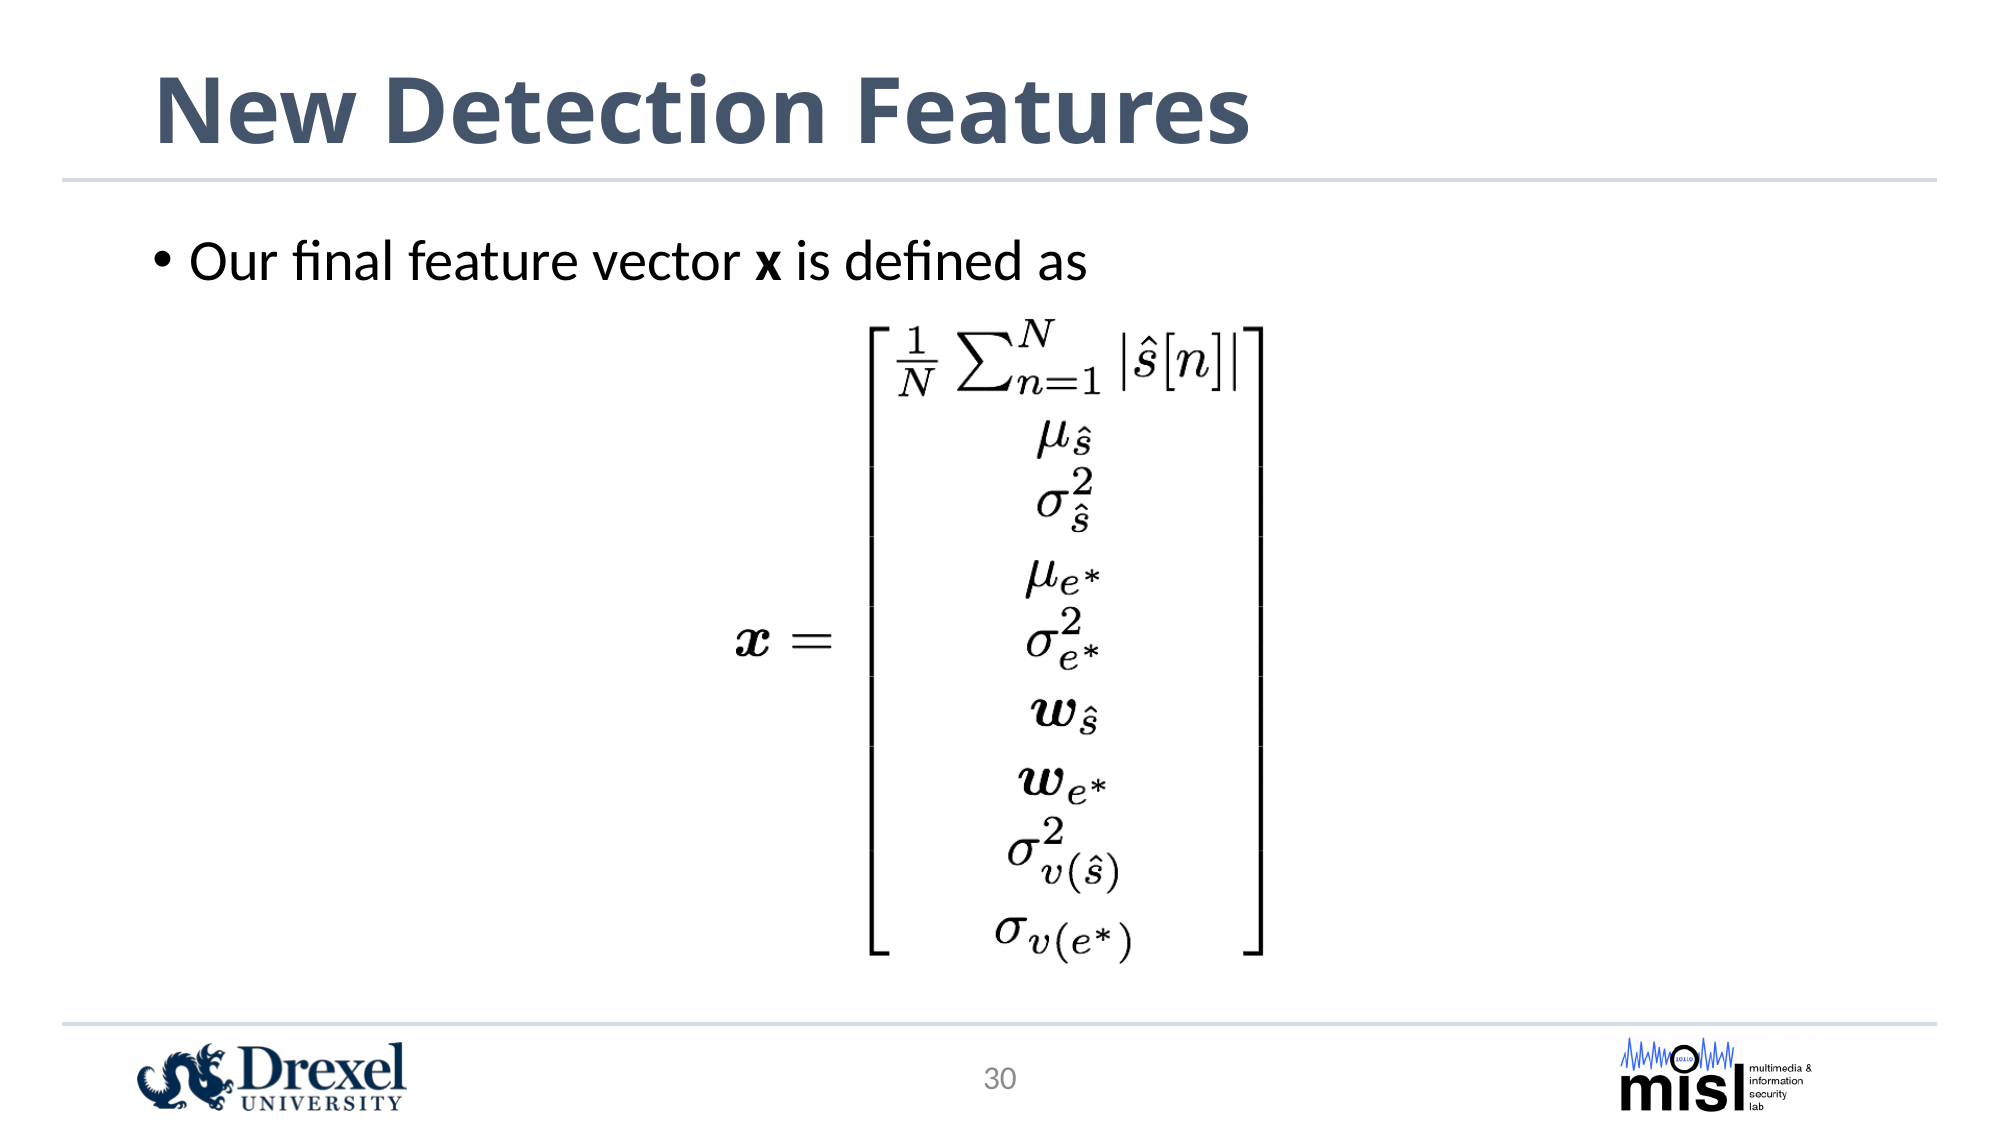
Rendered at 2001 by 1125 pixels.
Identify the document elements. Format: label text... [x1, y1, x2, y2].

picture [735, 316, 1265, 965]
picture [137, 1042, 407, 1111]
slide_number 29 [774, 1046, 1225, 1107]
list Our final feature vector x is defined as [137, 223, 1863, 1014]
picture [1601, 1032, 1823, 1121]
title New Detection Features [137, 5, 1863, 223]
